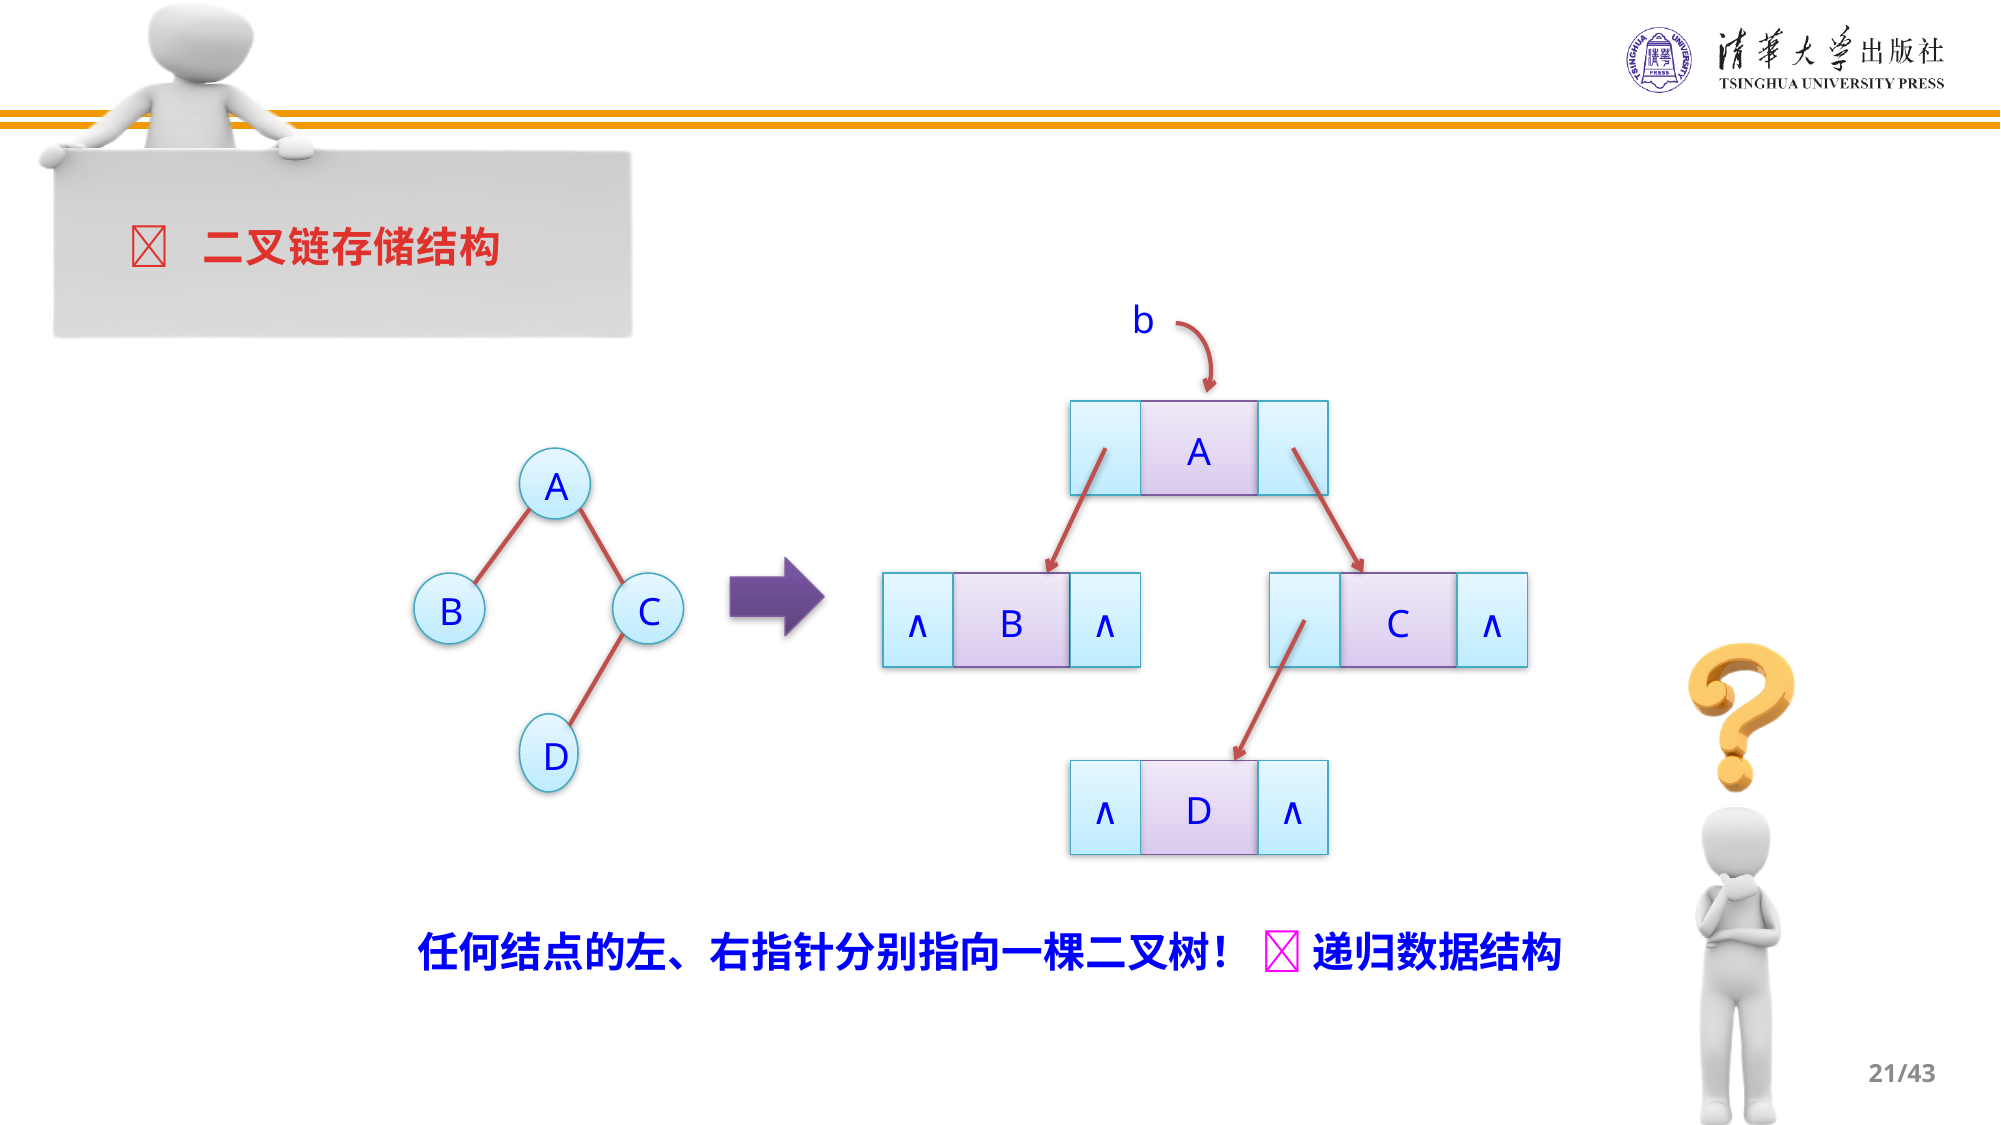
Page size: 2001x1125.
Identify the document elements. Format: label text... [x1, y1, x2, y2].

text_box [413, 447, 684, 793]
text_box 任何结点的左、右指针分别指向一棵二叉树！  递归数据结构 [402, 906, 1451, 984]
picture [1456, 603, 2000, 1125]
picture [1590, 0, 2001, 144]
picture [0, 0, 731, 451]
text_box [882, 291, 1528, 855]
text_box [729, 556, 825, 637]
